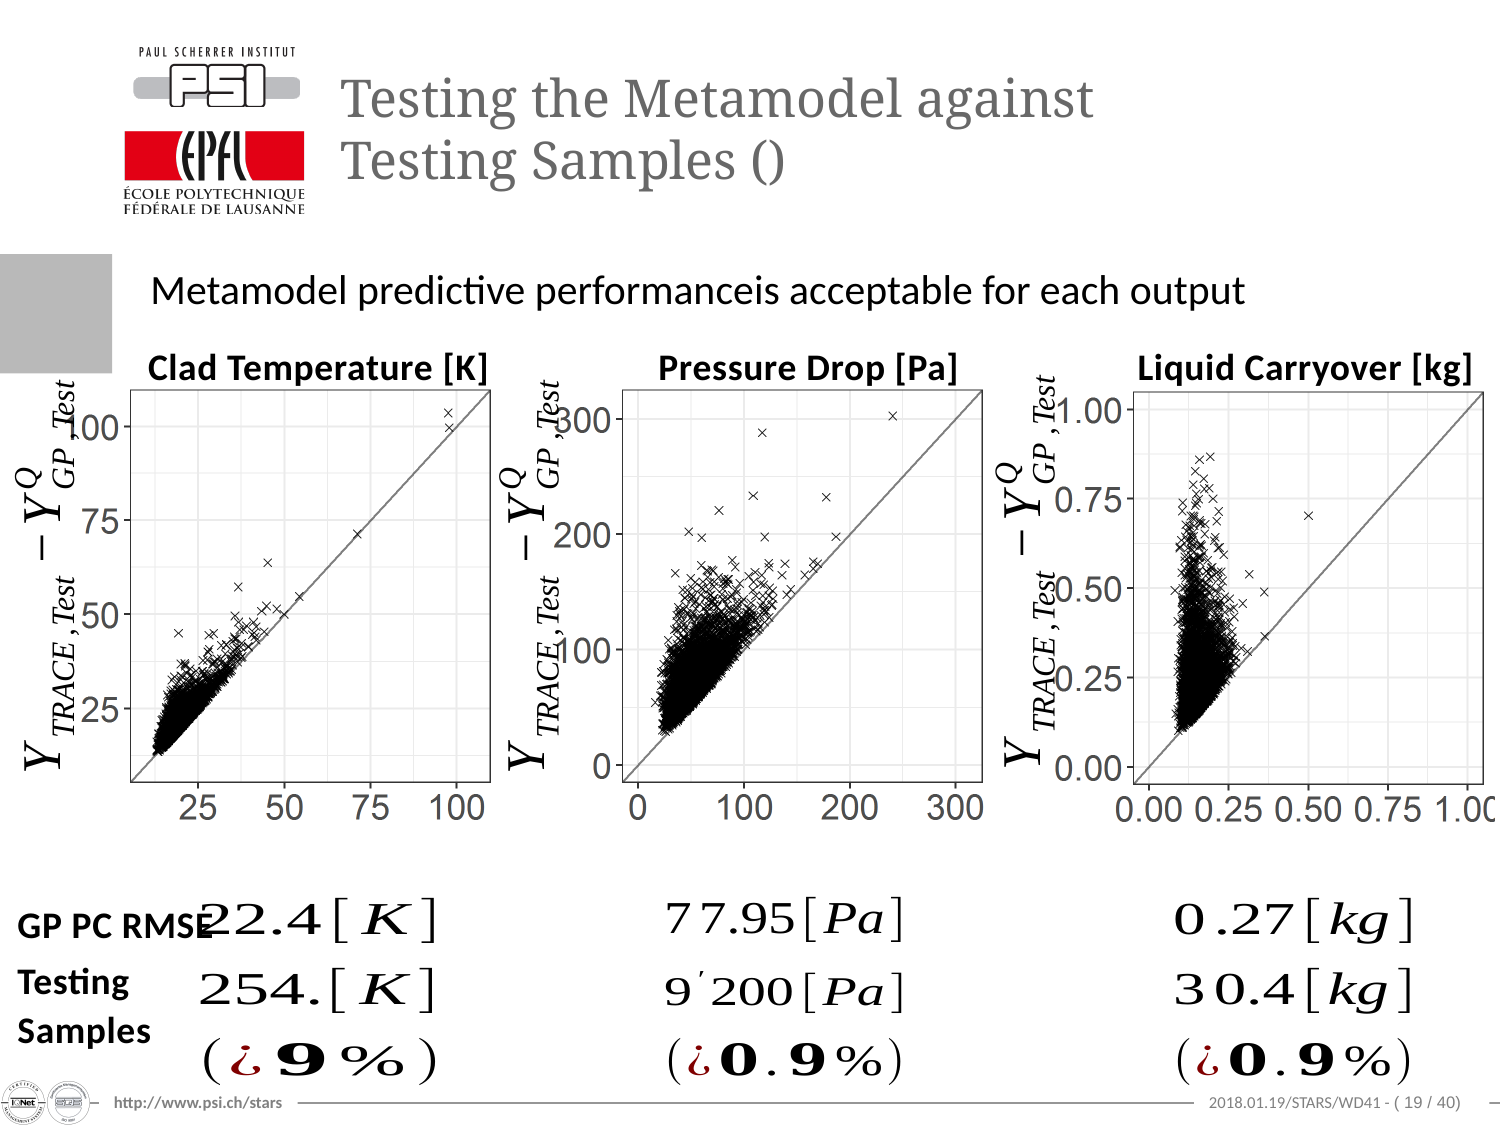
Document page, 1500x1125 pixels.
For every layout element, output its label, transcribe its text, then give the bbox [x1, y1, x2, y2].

picture [0, 1080, 90, 1125]
text_box GP PC RMSE [17, 896, 242, 950]
picture [21, 378, 503, 859]
text_box Clad Temperature [K] [135, 338, 502, 378]
picture [513, 378, 994, 859]
text_box [135, 253, 454, 373]
text_box Liquid Carryover [kg] [1122, 338, 1490, 379]
text_box Pressure Drop [Pa] [625, 338, 992, 377]
picture [1013, 380, 1495, 861]
